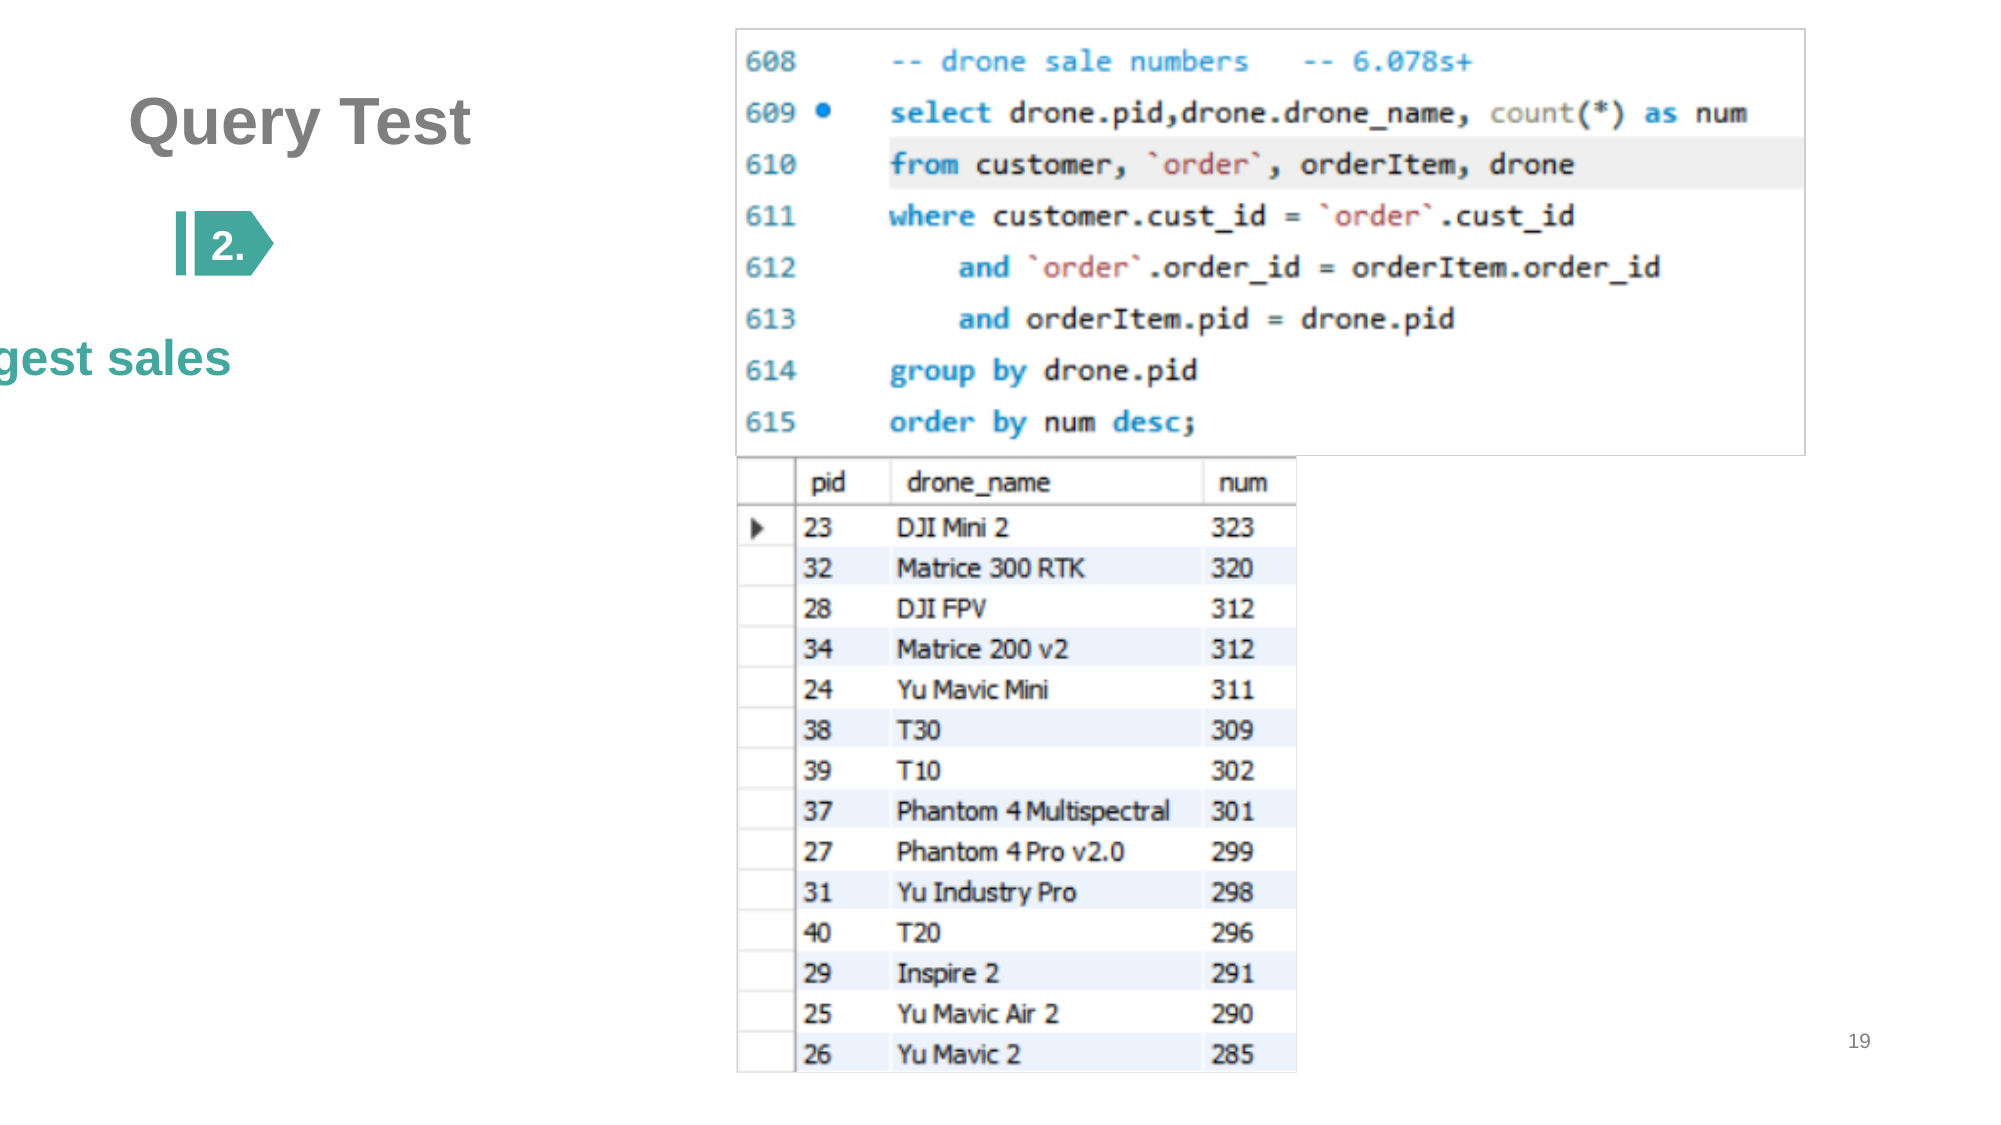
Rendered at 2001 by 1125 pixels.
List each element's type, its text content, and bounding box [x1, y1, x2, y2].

text_box Query drones with the largest sales [0, 318, 736, 393]
picture [736, 29, 1805, 1073]
slide_number 19 [1412, 1022, 1886, 1057]
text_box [175, 211, 274, 276]
title Query Test [114, 0, 1886, 167]
